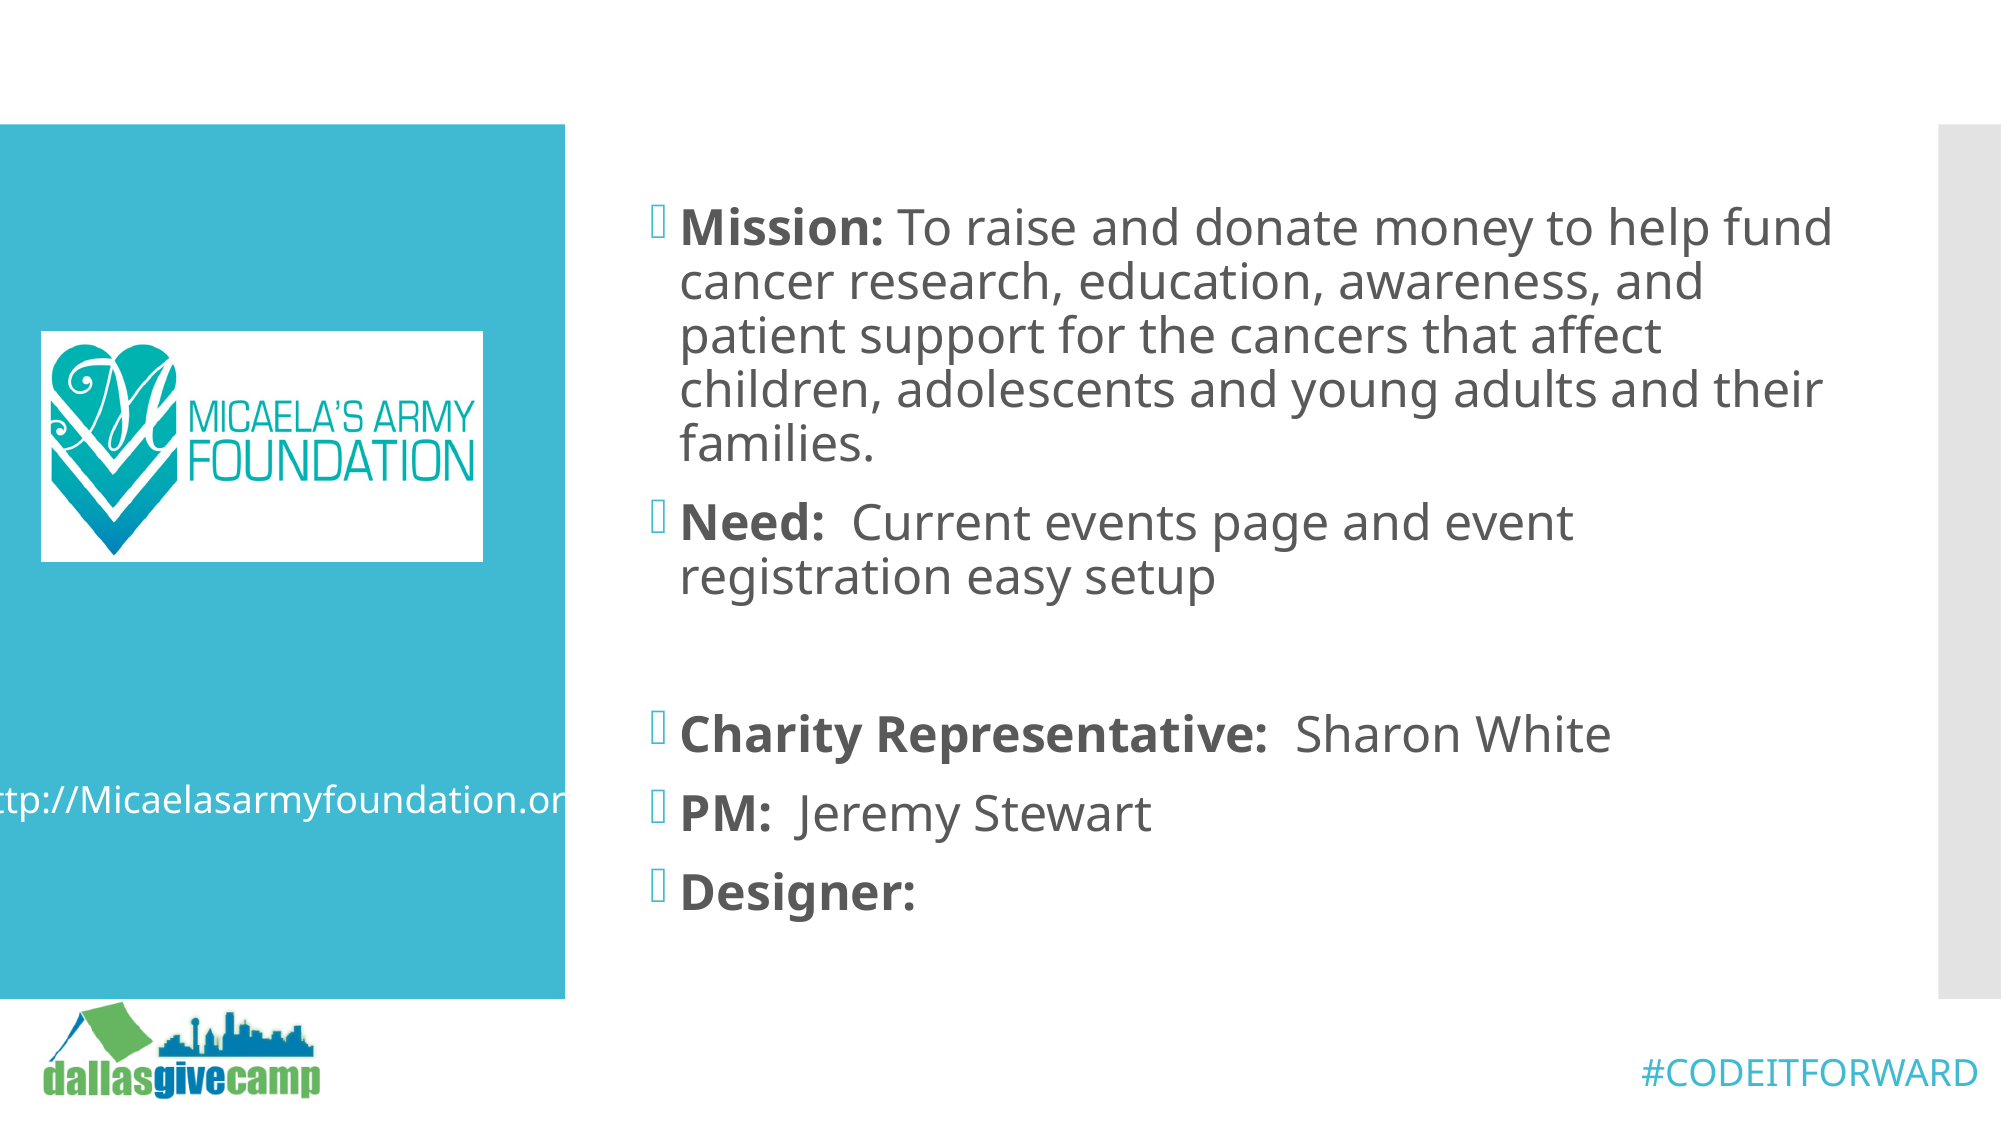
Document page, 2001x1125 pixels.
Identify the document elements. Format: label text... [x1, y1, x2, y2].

list Mission: To raise and donate money to help fund cancer research, education, awareness, and patient support for the cancers that affect children, adolescents and young adults and their families. Need: Current events page and event registration easy setup Charity Representative: Sharon White PM: Jeremy Stewart Designer: [634, 141, 1871, 982]
picture [41, 330, 483, 562]
picture [43, 1000, 320, 1103]
text_box http://Micaelasarmyfoundation.org/ [0, 768, 618, 829]
